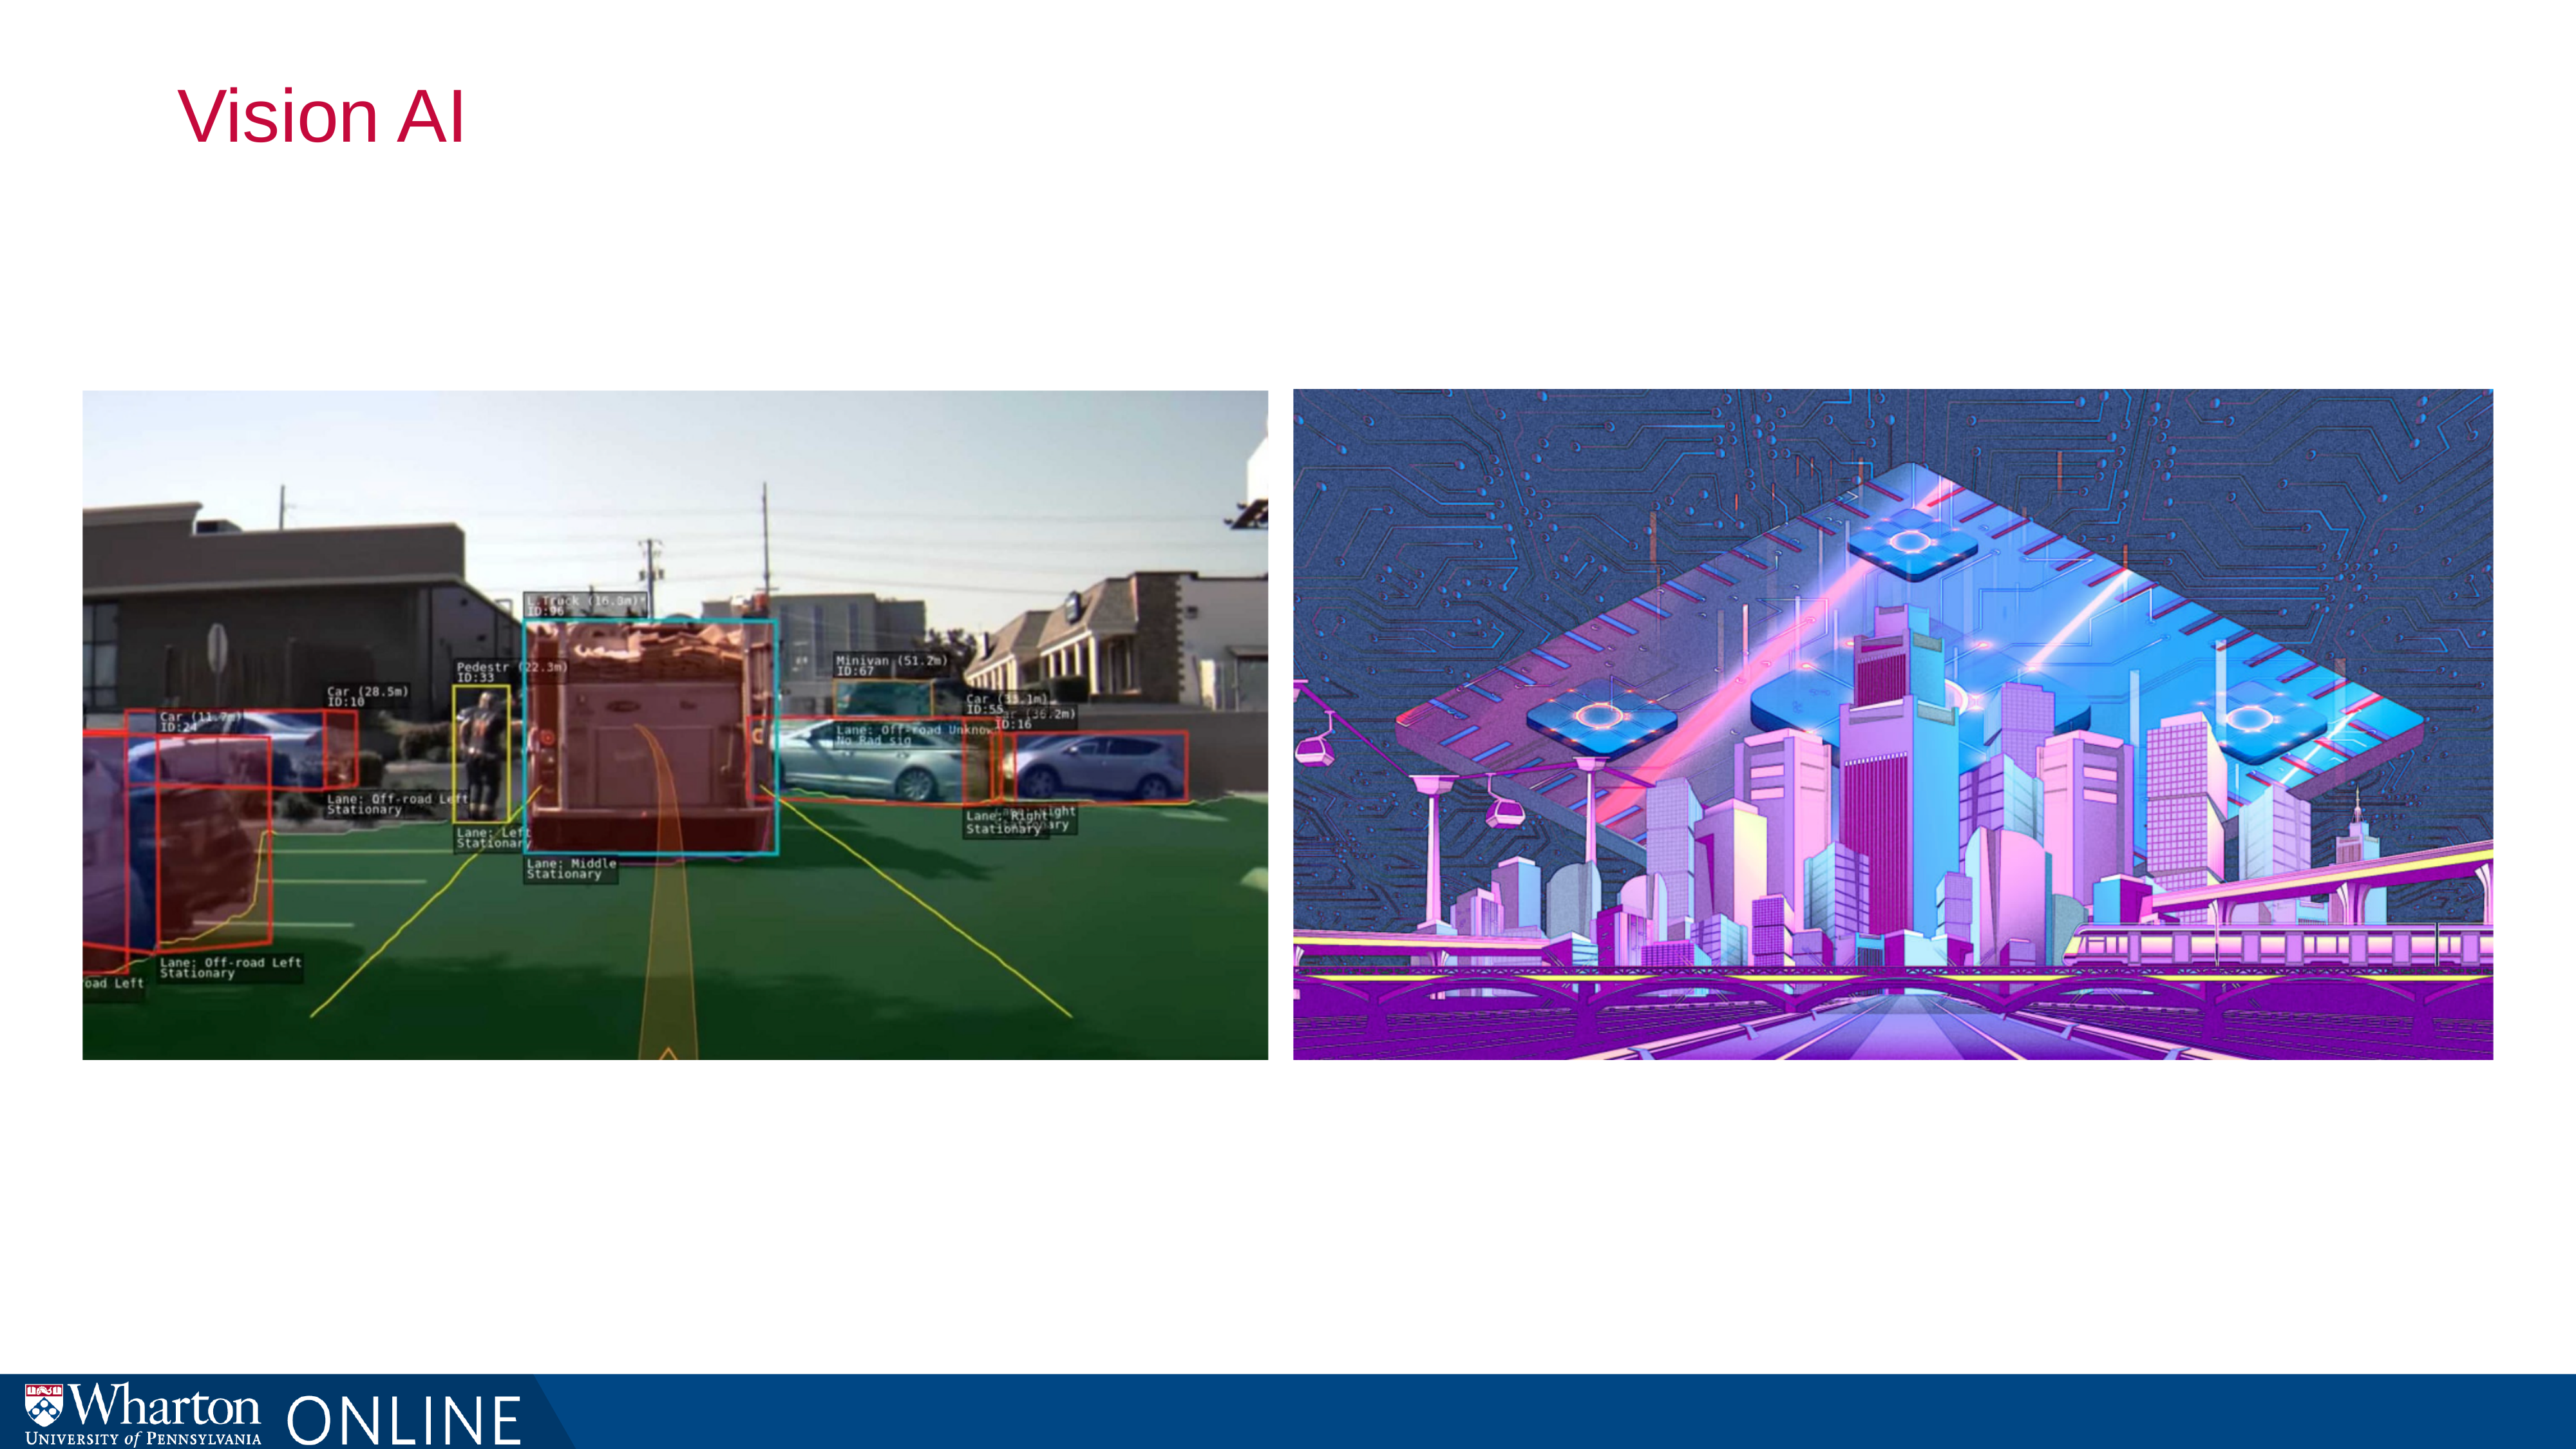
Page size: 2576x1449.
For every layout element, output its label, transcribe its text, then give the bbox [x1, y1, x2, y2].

picture [25, 1381, 520, 1448]
title Vision AI [176, 77, 2400, 179]
picture [82, 388, 1269, 1061]
picture [1293, 388, 2494, 1061]
